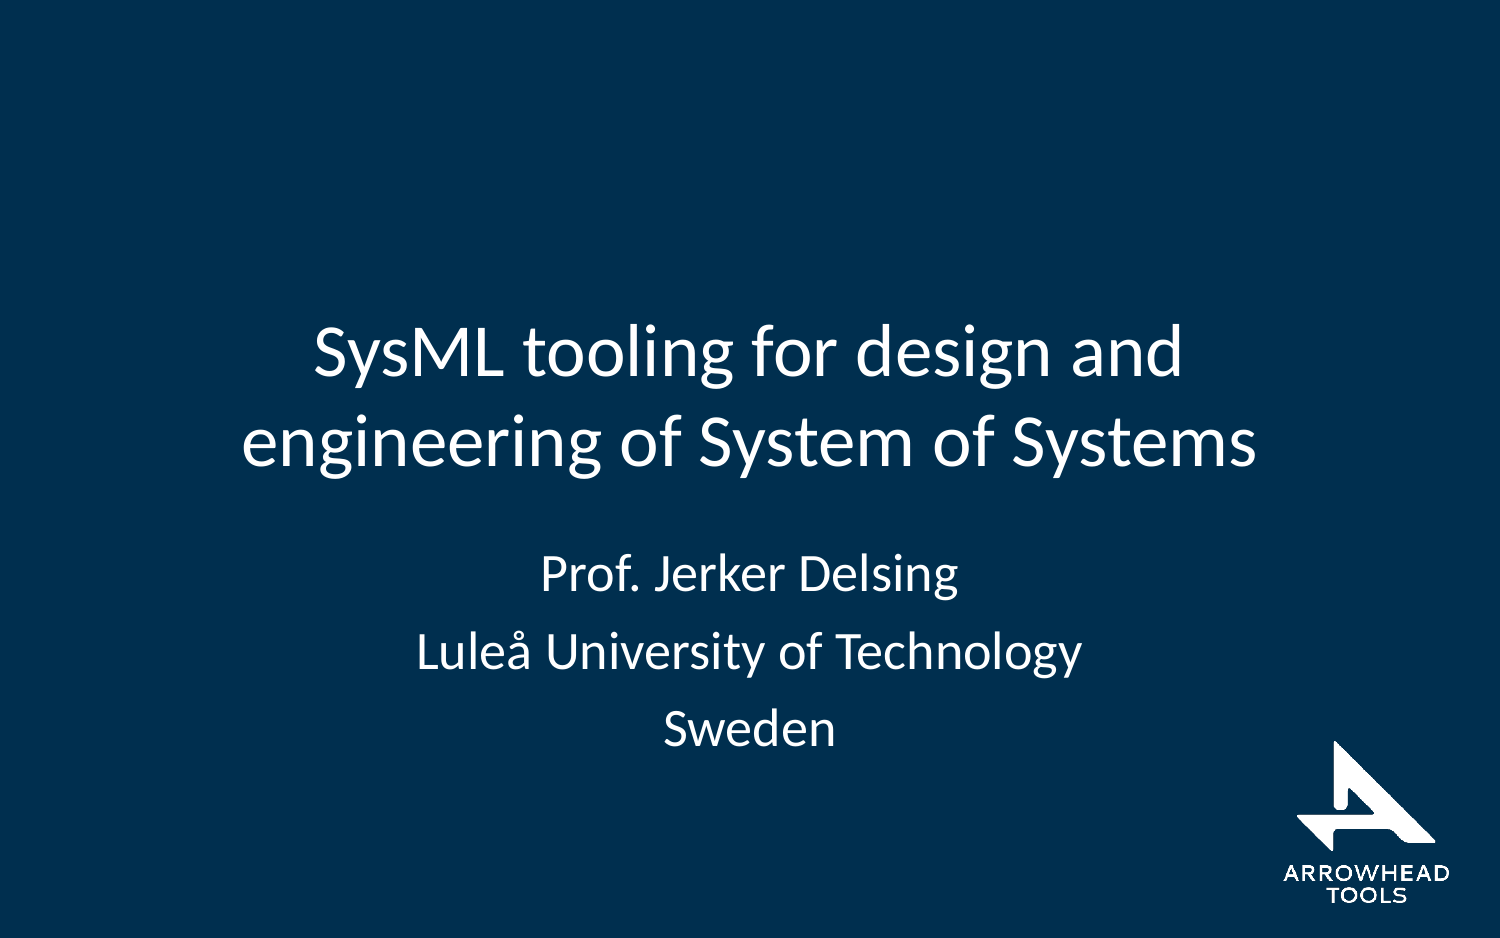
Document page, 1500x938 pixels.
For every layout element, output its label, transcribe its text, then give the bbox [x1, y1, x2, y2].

title SysML tooling for design and engineering of System of Systems [218, 290, 1282, 493]
list Prof. Jerker Delsing Luleå University of Technology Sweden [311, 530, 1189, 772]
picture [1283, 741, 1449, 903]
